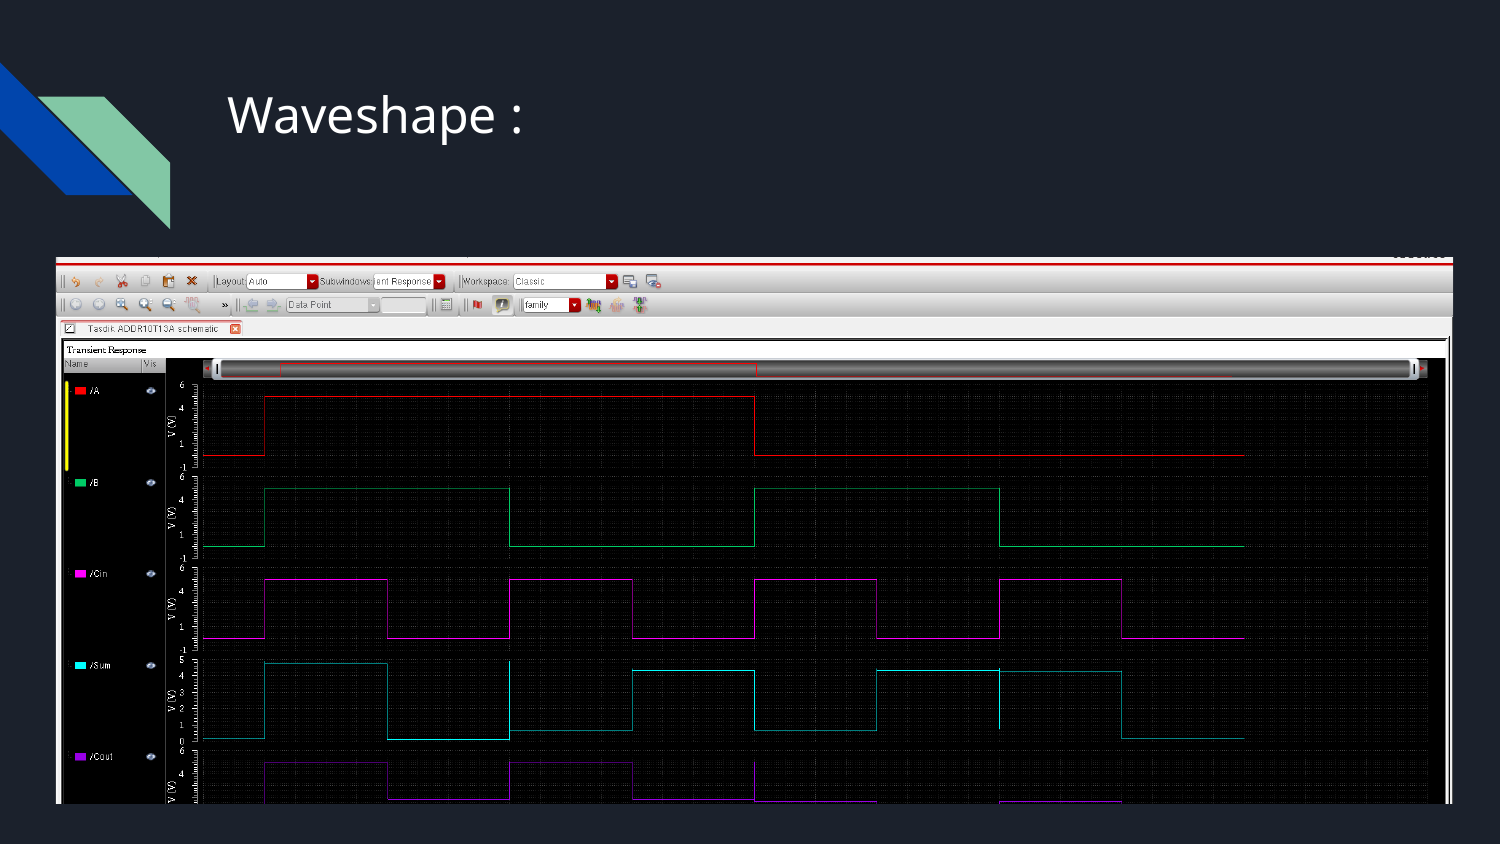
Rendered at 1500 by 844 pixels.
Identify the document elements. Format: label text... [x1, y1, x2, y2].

picture [55, 256, 1454, 804]
title Waveshape : [212, 64, 1368, 215]
